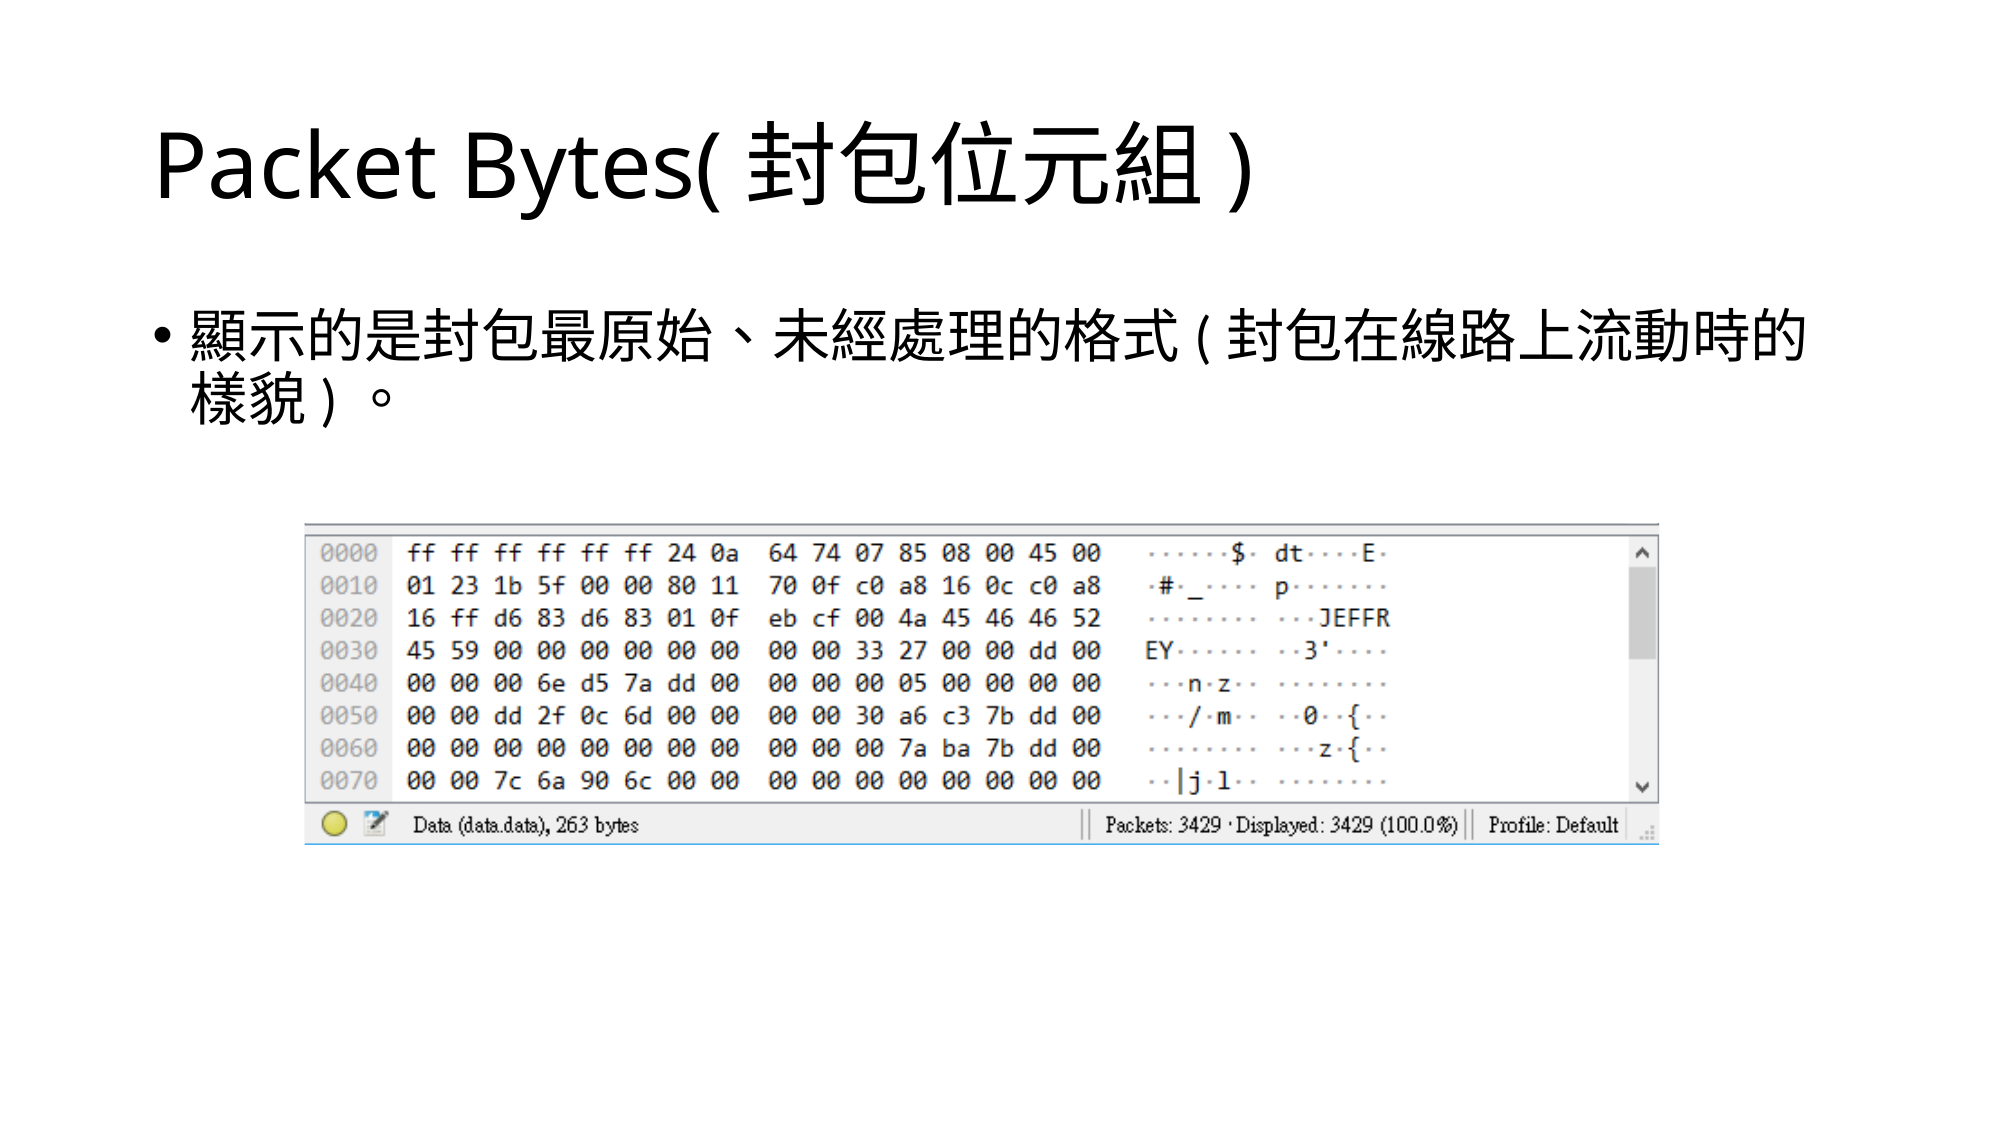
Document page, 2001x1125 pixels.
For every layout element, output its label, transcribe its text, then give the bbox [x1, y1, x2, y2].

picture [304, 523, 1660, 845]
title Packet Bytes(封包位元組) [137, 59, 1863, 278]
list 顯示的是封包最原始、未經處理的格式(封包在線路上流動時的樣貌)。 [137, 299, 1863, 1014]
